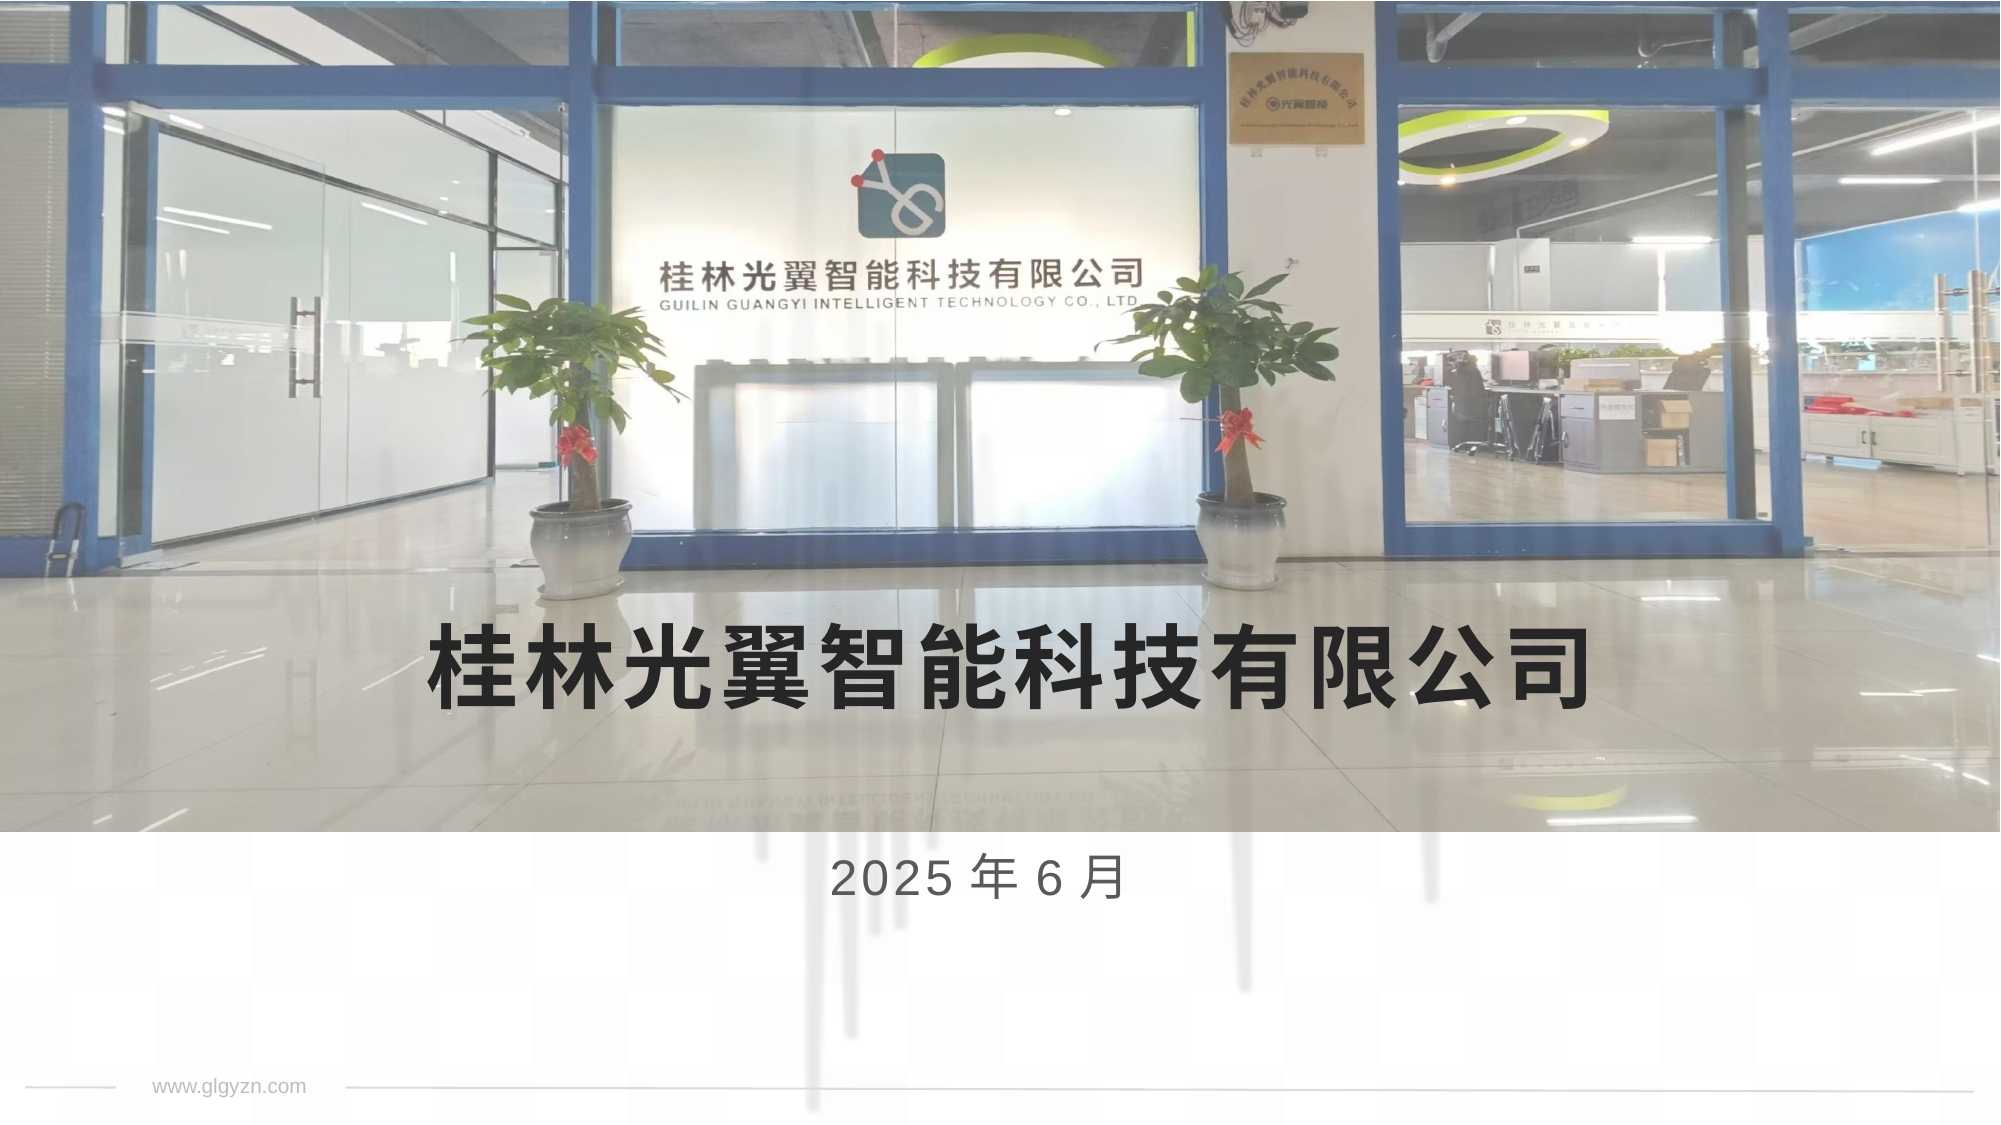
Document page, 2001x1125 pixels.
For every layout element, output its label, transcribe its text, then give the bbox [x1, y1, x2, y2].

picture [0, 0, 2001, 1125]
subtitle 2025年6月 [175, 833, 1784, 940]
